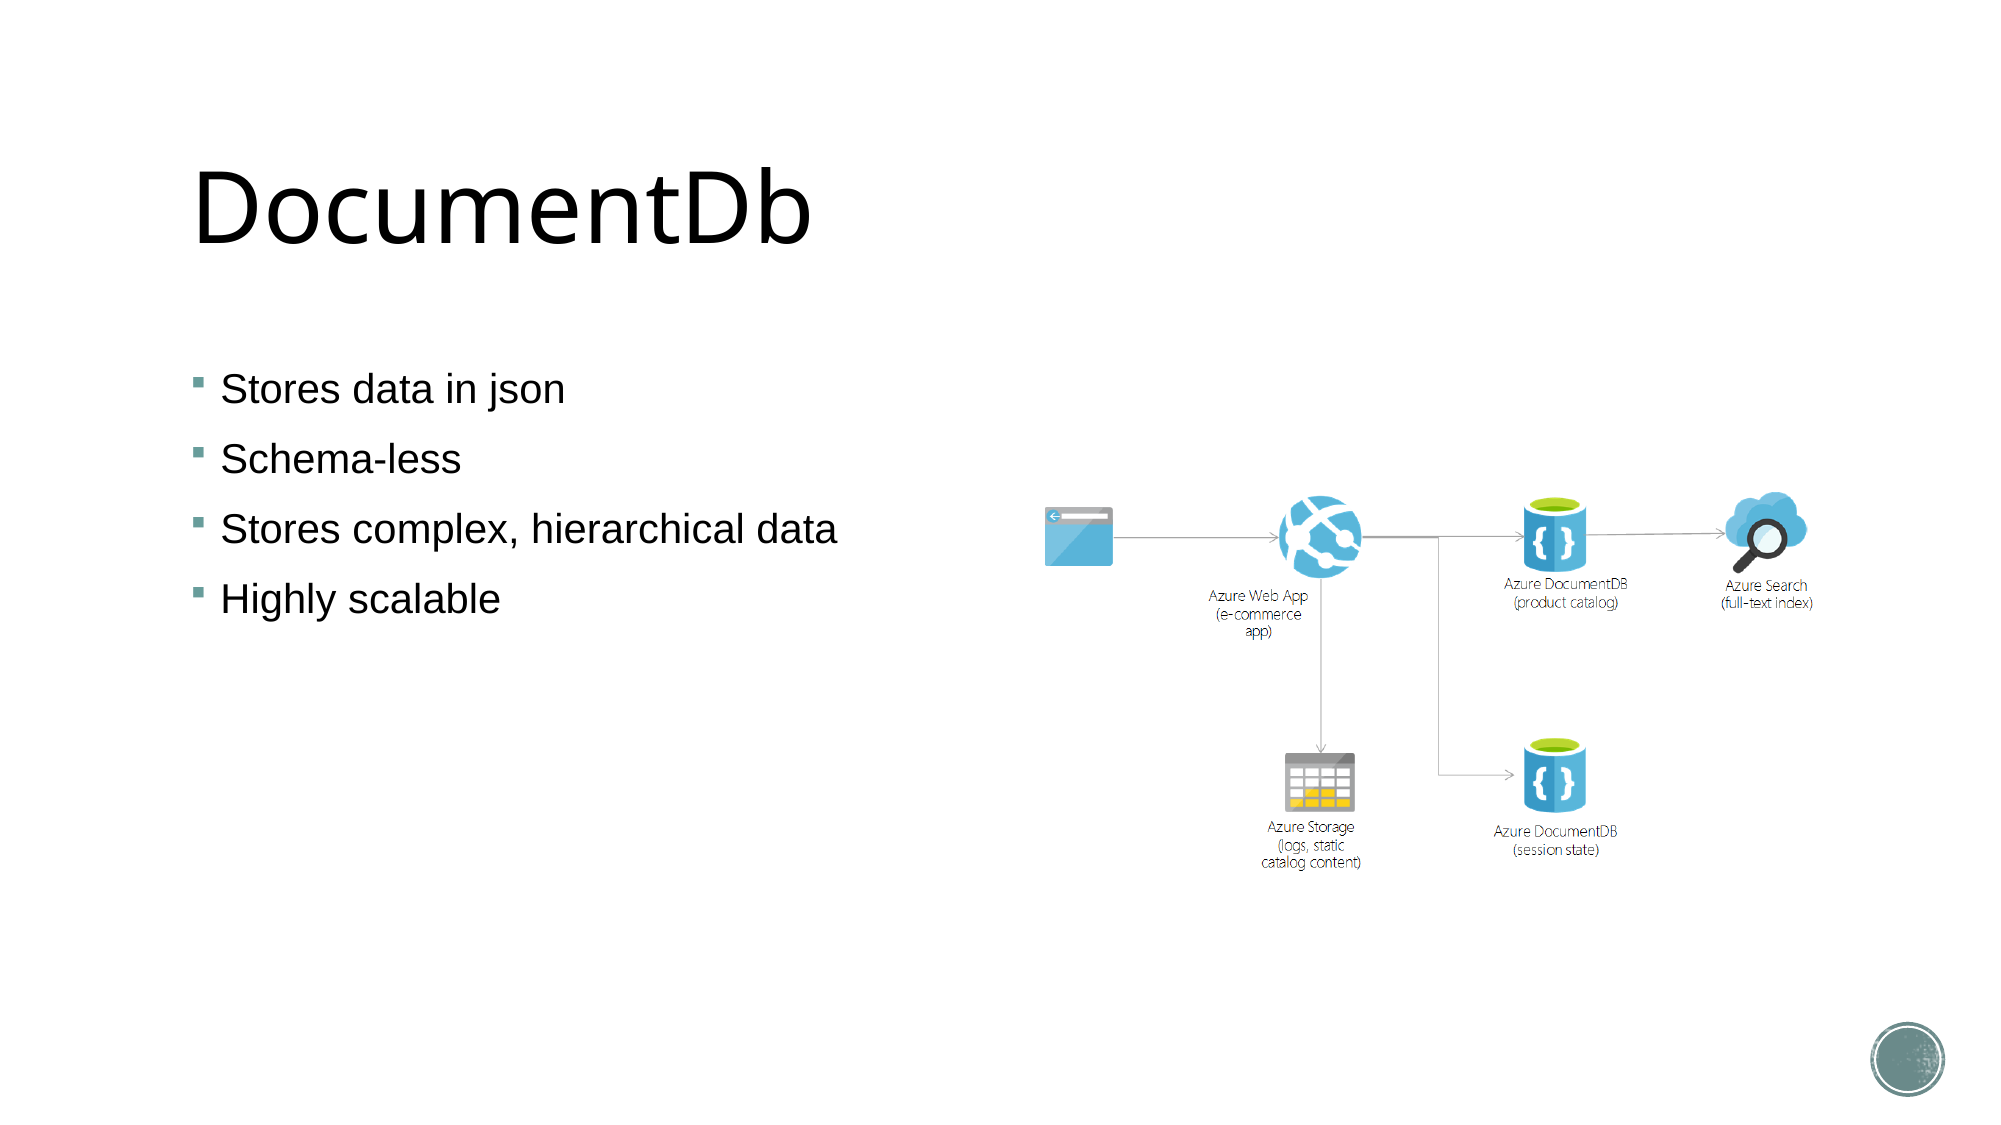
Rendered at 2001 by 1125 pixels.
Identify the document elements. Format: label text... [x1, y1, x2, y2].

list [1048, 495, 1821, 878]
list Stores data in json Schema-less Stores complex, hierarchical data Highly scalable [175, 360, 956, 1013]
title DocumentDb [175, 79, 1826, 344]
